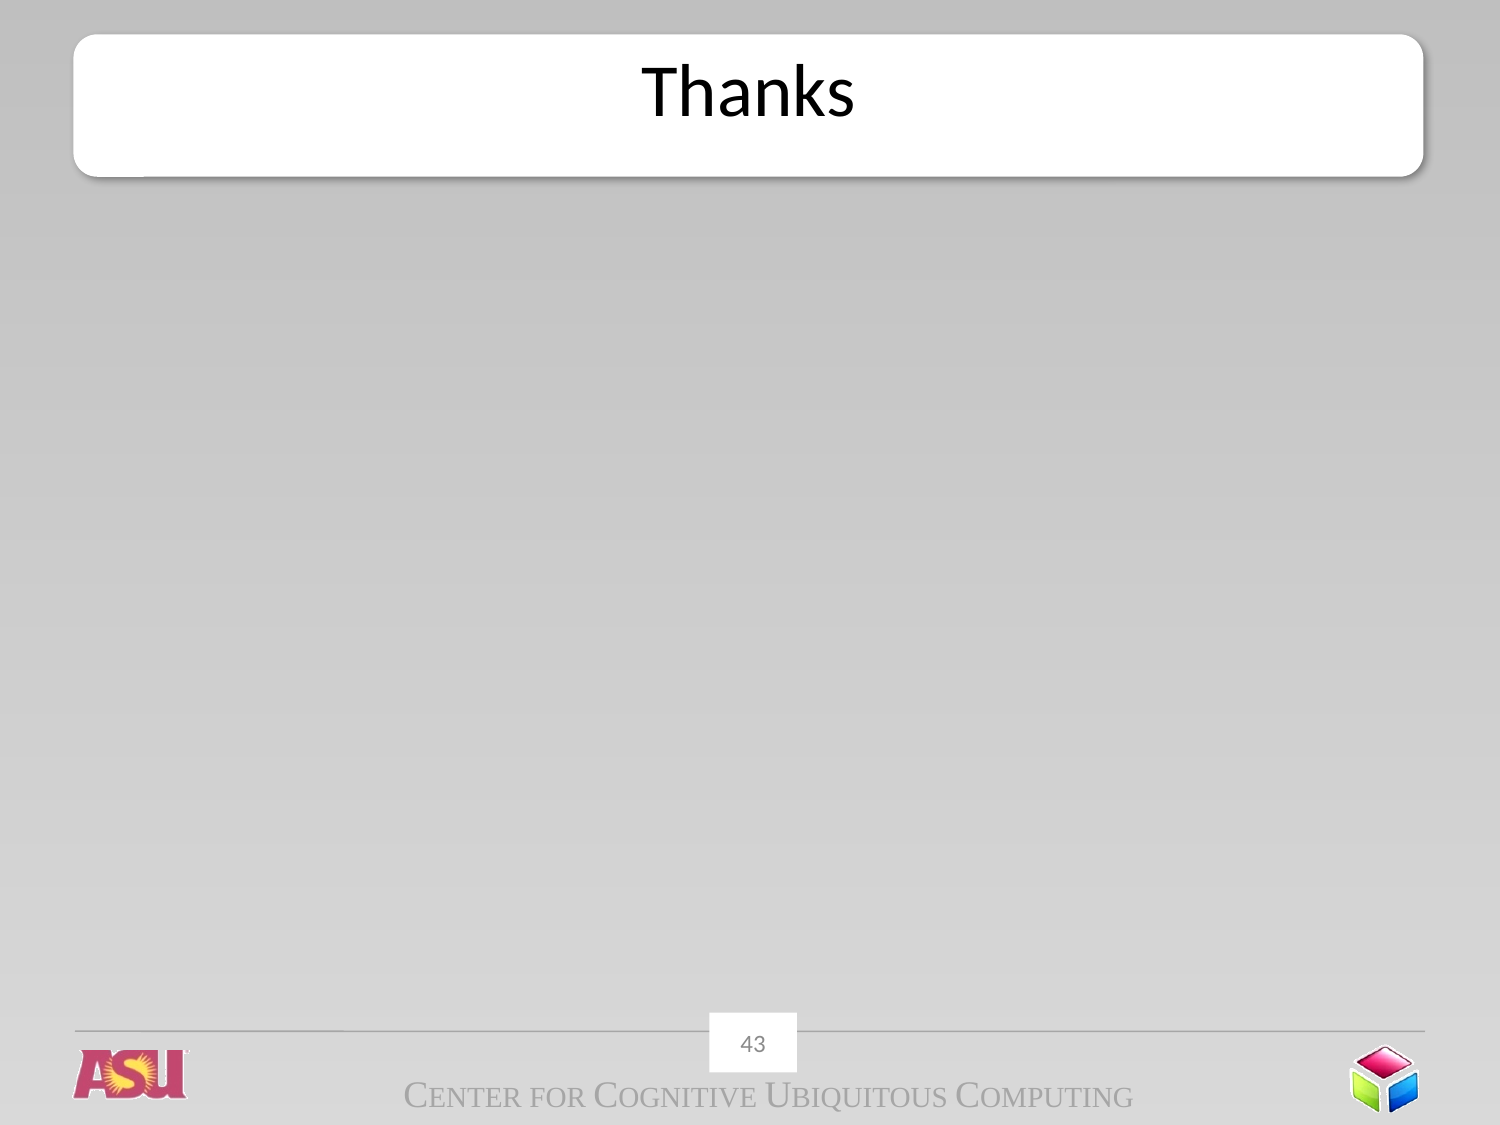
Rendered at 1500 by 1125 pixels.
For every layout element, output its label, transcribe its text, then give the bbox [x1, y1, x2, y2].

title Thanks [73, 34, 1424, 177]
slide_number 43 [709, 1012, 797, 1073]
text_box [59, 1050, 200, 1100]
